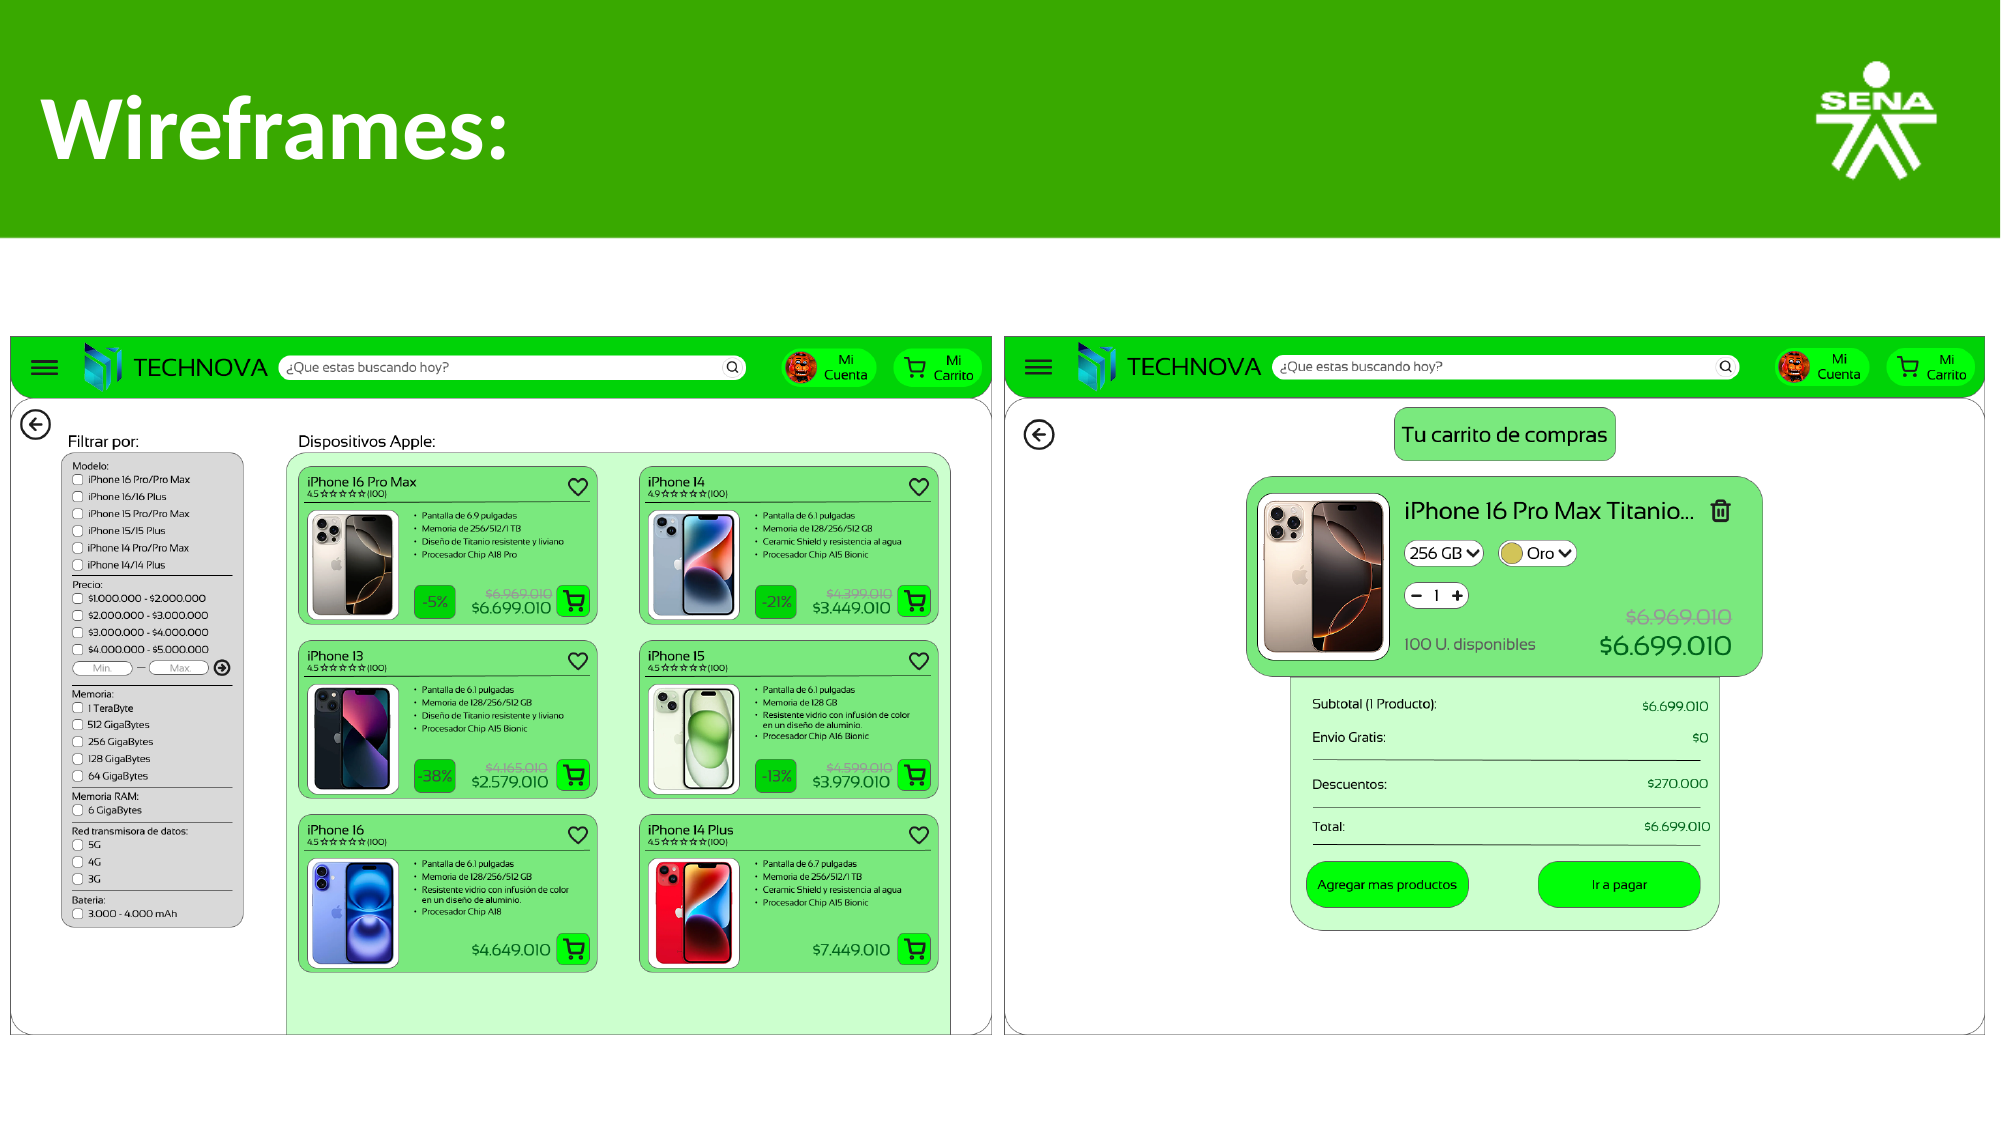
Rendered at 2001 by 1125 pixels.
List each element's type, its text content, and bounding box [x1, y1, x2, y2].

picture [0, 0, 2001, 1125]
title Wireframes: [25, 14, 1751, 232]
